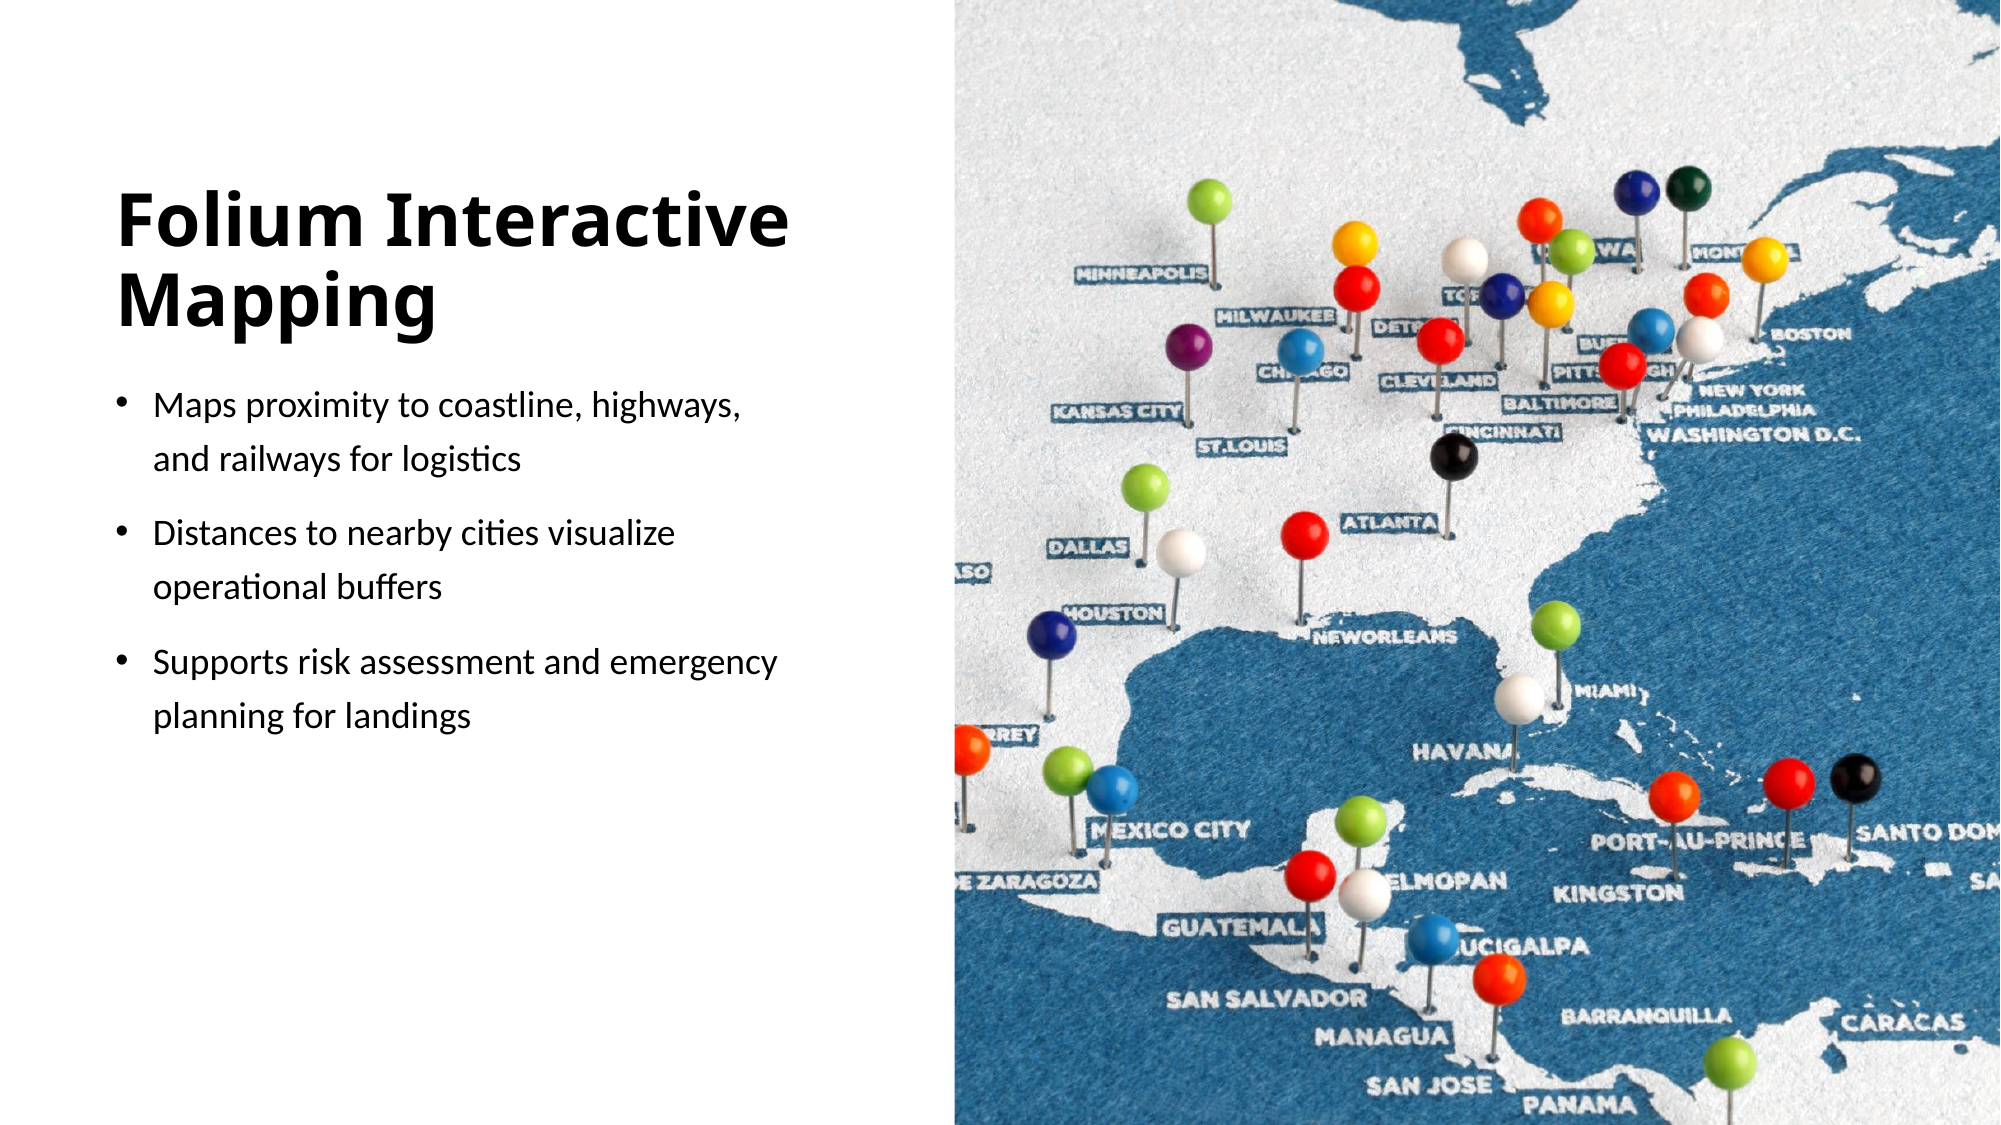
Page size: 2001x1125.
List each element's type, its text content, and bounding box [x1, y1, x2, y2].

title Folium Interactive Mapping [100, 98, 816, 350]
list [954, 0, 2000, 1125]
list Maps proximity to coastline, highways, and railways for logistics Distances to nearby cities visualize operational buffers Supports risk assessment and emergency planning for landings [100, 363, 816, 1035]
